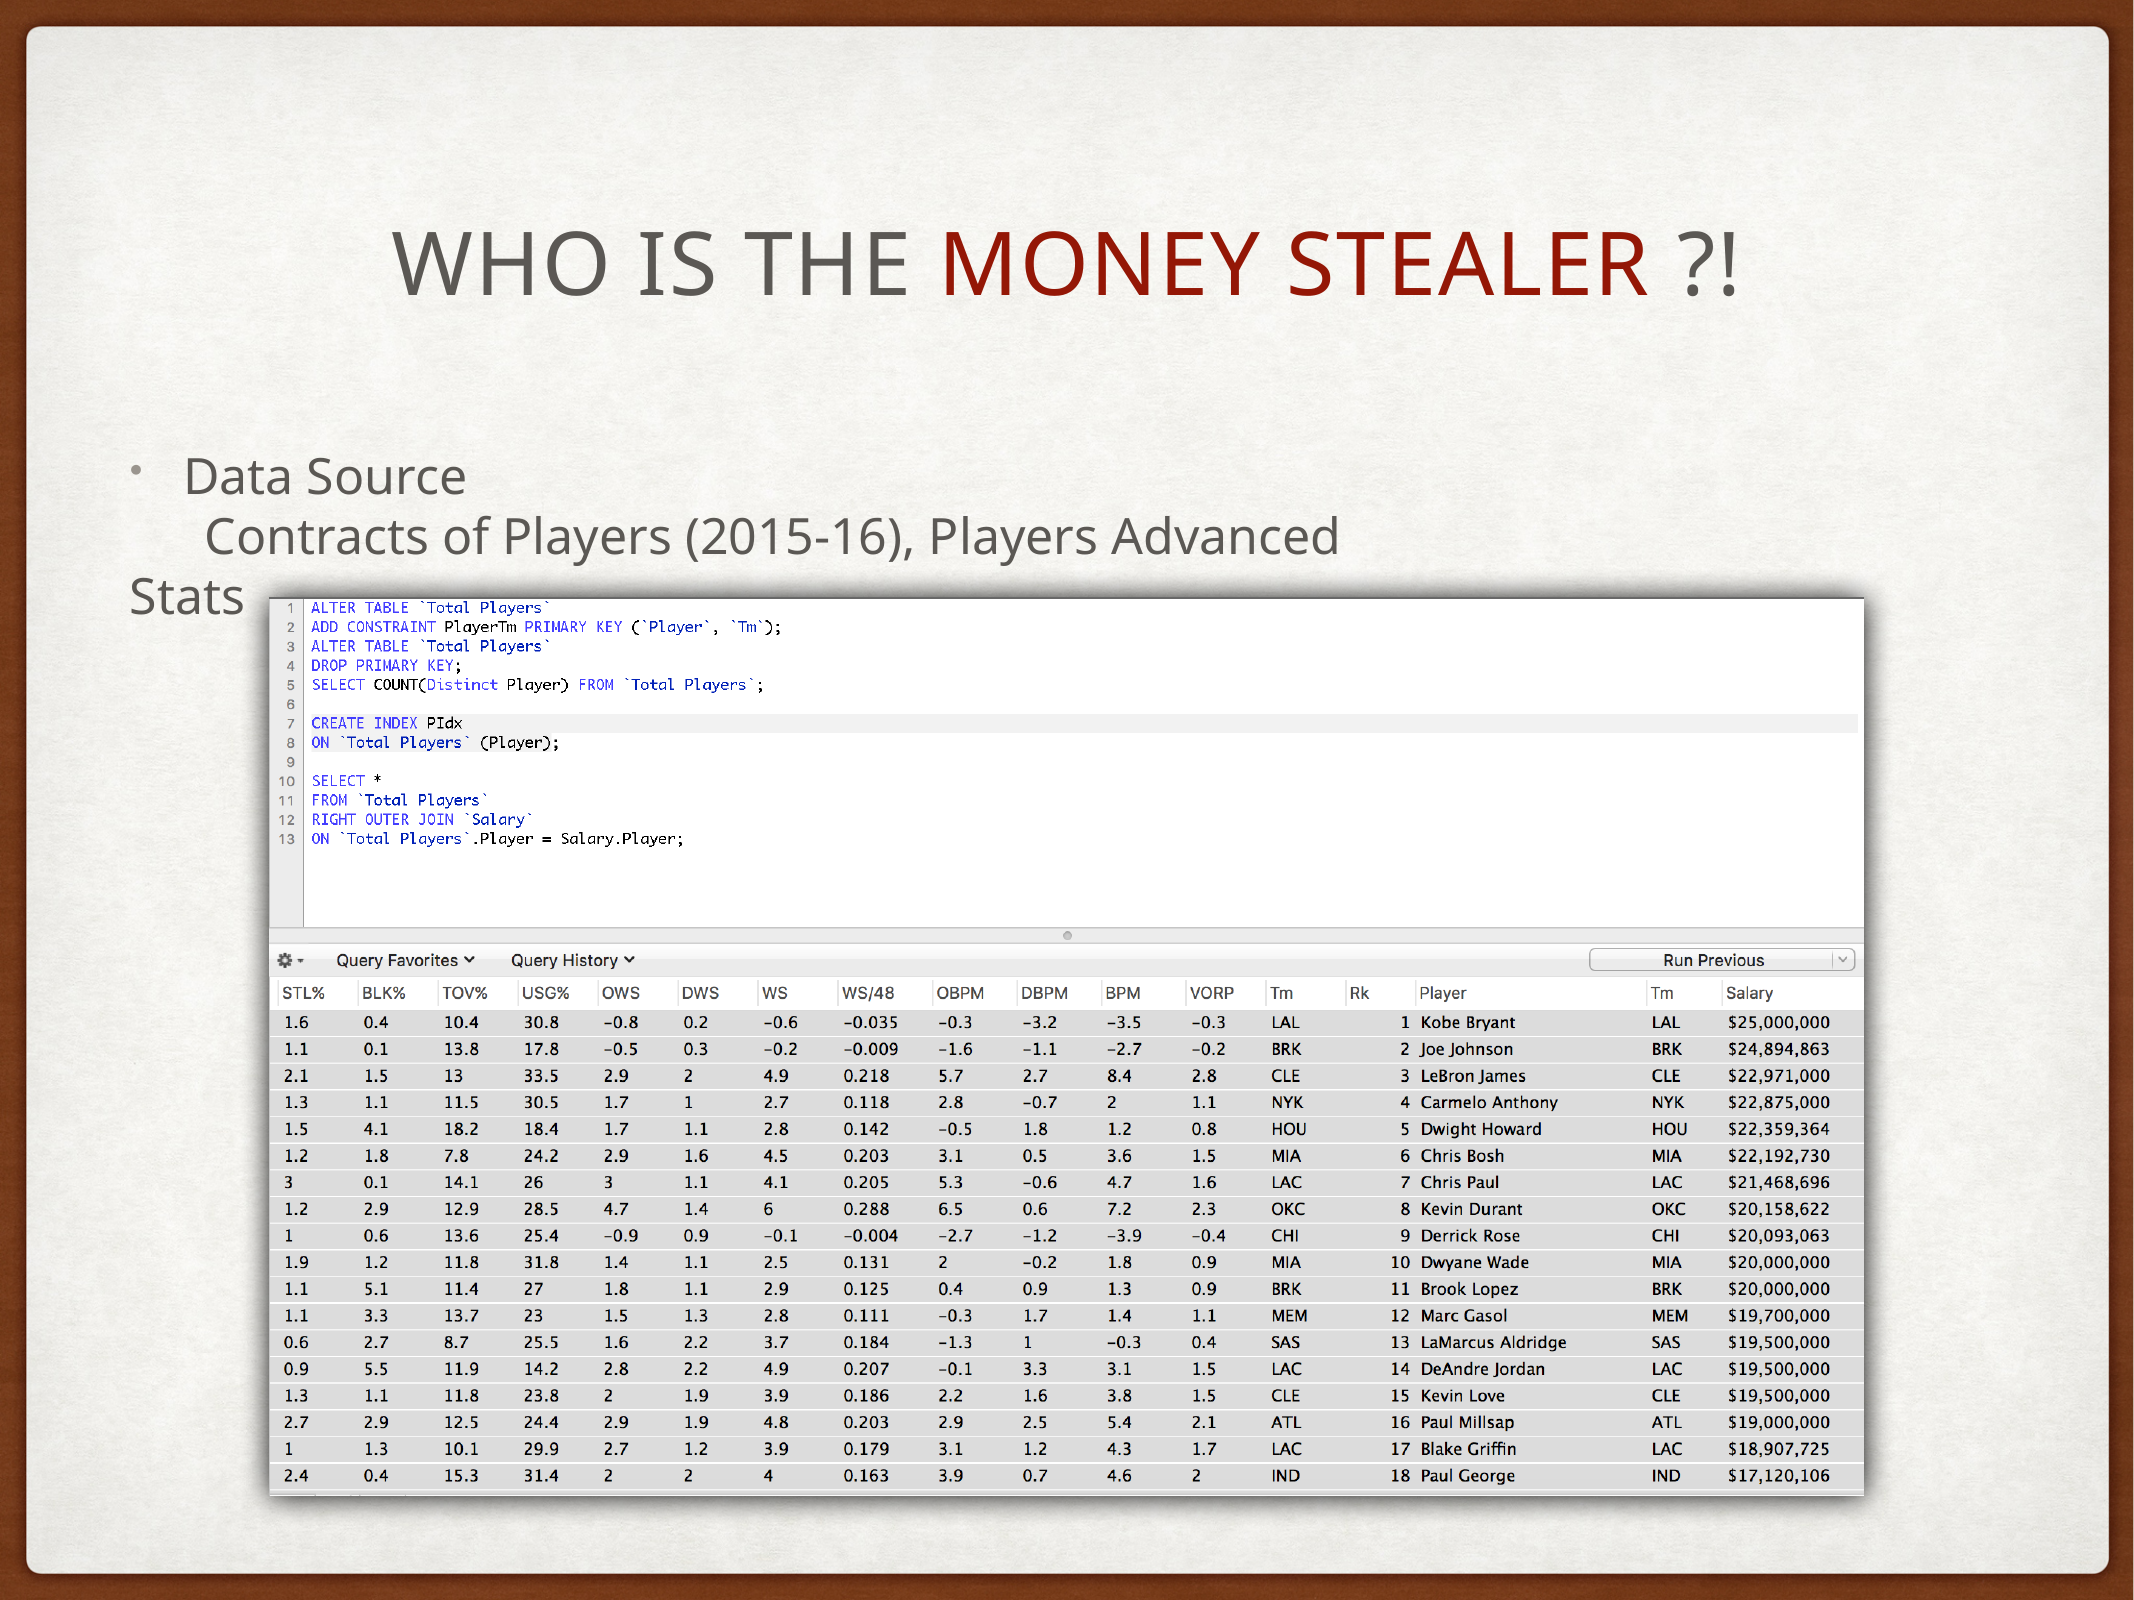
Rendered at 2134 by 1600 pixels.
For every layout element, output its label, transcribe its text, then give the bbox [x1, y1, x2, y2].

text_box Data Source Contracts of Players (2015-16), Players Advanced Stats [121, 436, 1404, 693]
picture [0, 0, 2134, 1600]
title Who is the MONEY STEALER ?! [109, 198, 2024, 323]
